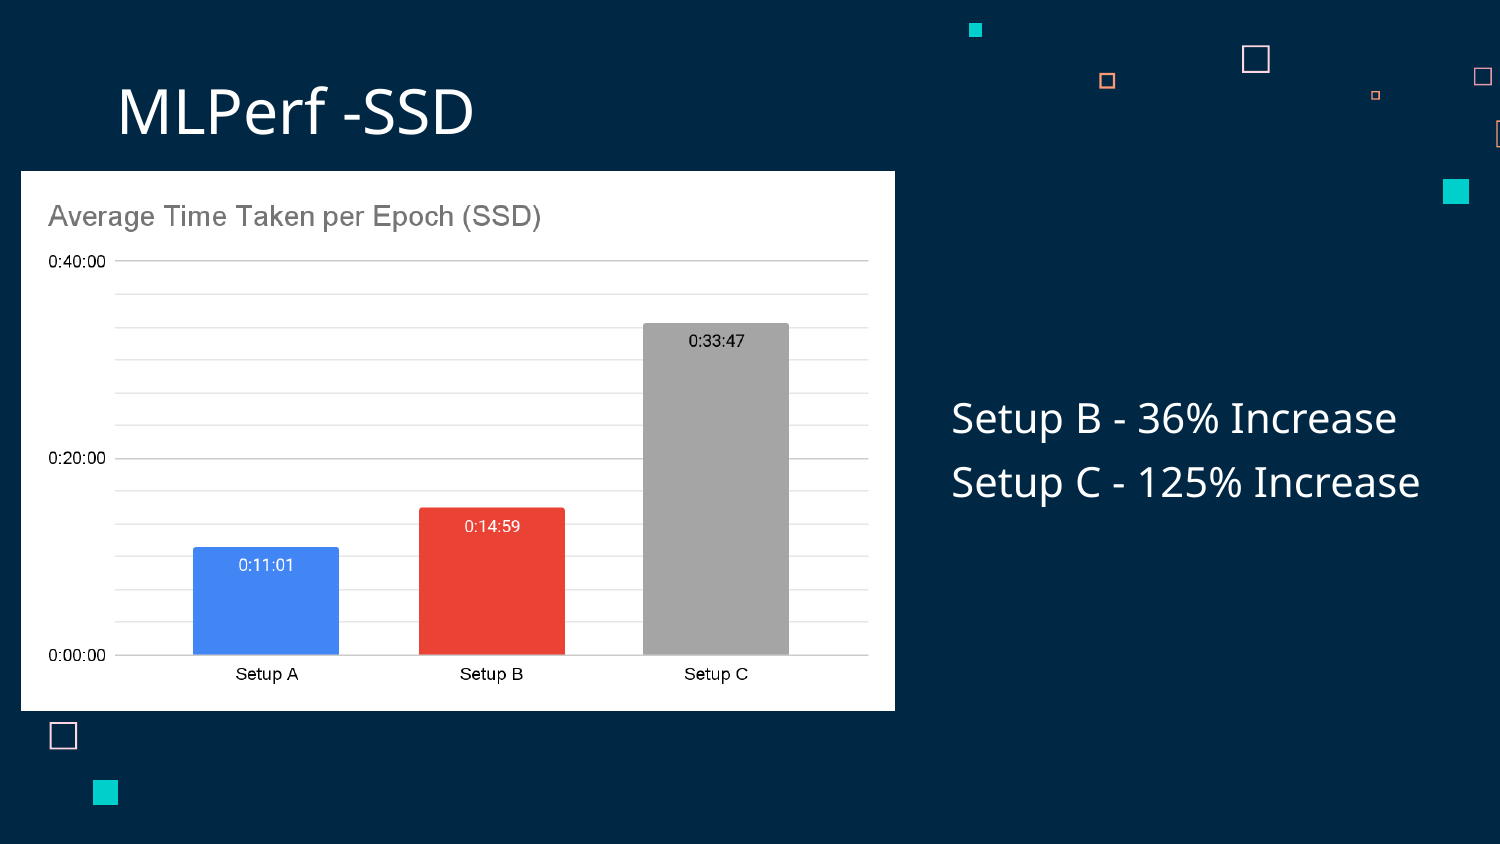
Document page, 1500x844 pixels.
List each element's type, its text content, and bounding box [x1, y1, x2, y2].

picture [21, 171, 895, 712]
title MLPerf -SSD [101, 67, 878, 163]
text_box Setup C - 125% Increase [936, 441, 1457, 506]
text_box Setup B - 36% Increase [936, 377, 1457, 441]
